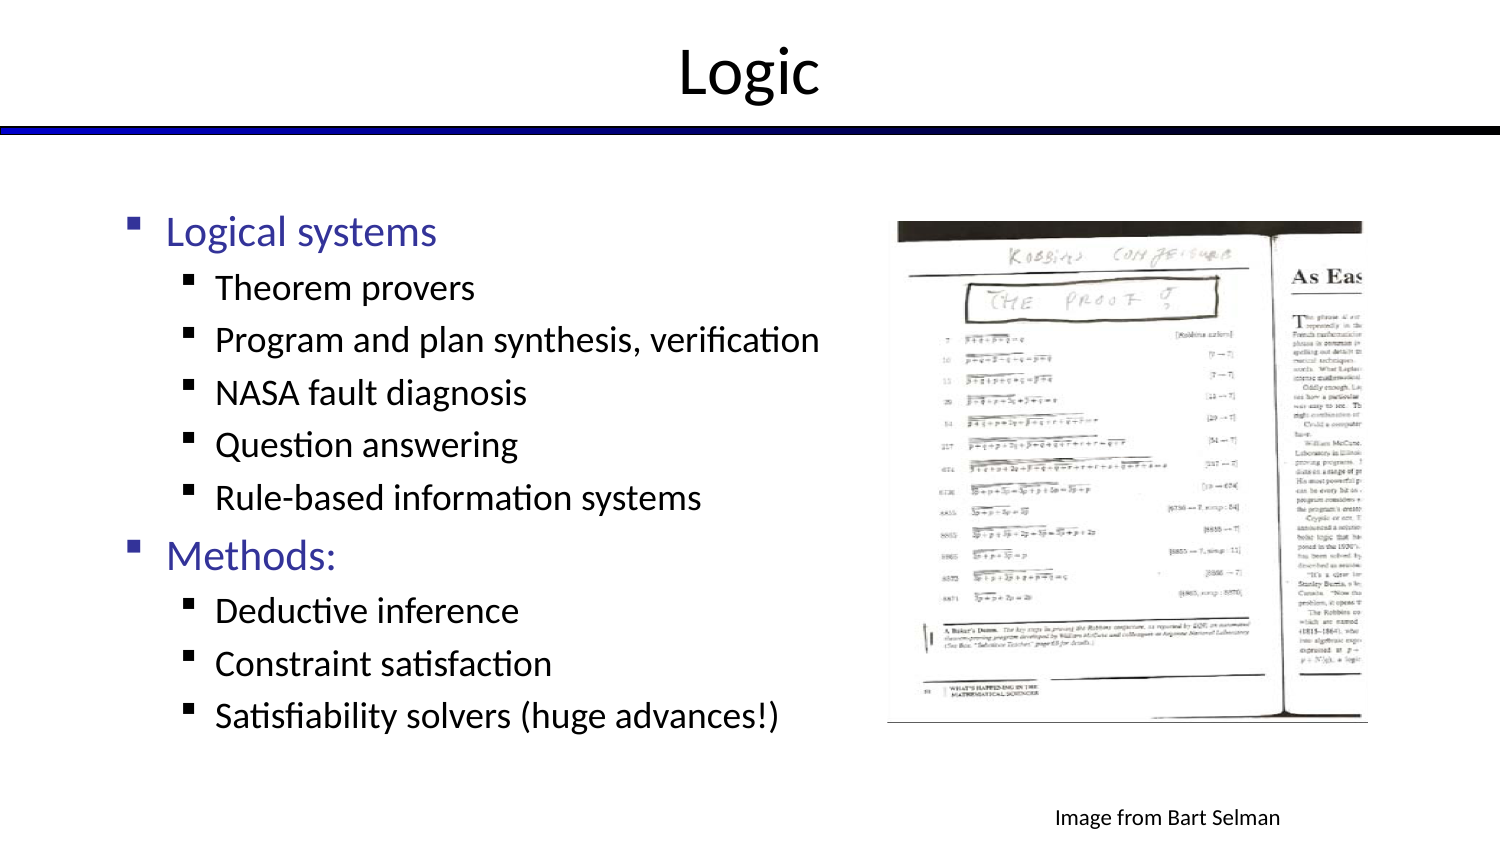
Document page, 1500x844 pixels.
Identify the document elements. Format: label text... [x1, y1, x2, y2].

picture [887, 221, 1369, 723]
title Logic [0, 0, 1500, 138]
text_box Image from Bart Selman [1043, 796, 1325, 836]
list Logical systems Theorem provers Program and plan synthesis, verification NASA fault diagnosis Question answering Rule-based information systems Methods: Deductive inference Constraint satisfaction Satisfiability solvers (huge advances!) [112, 196, 888, 754]
